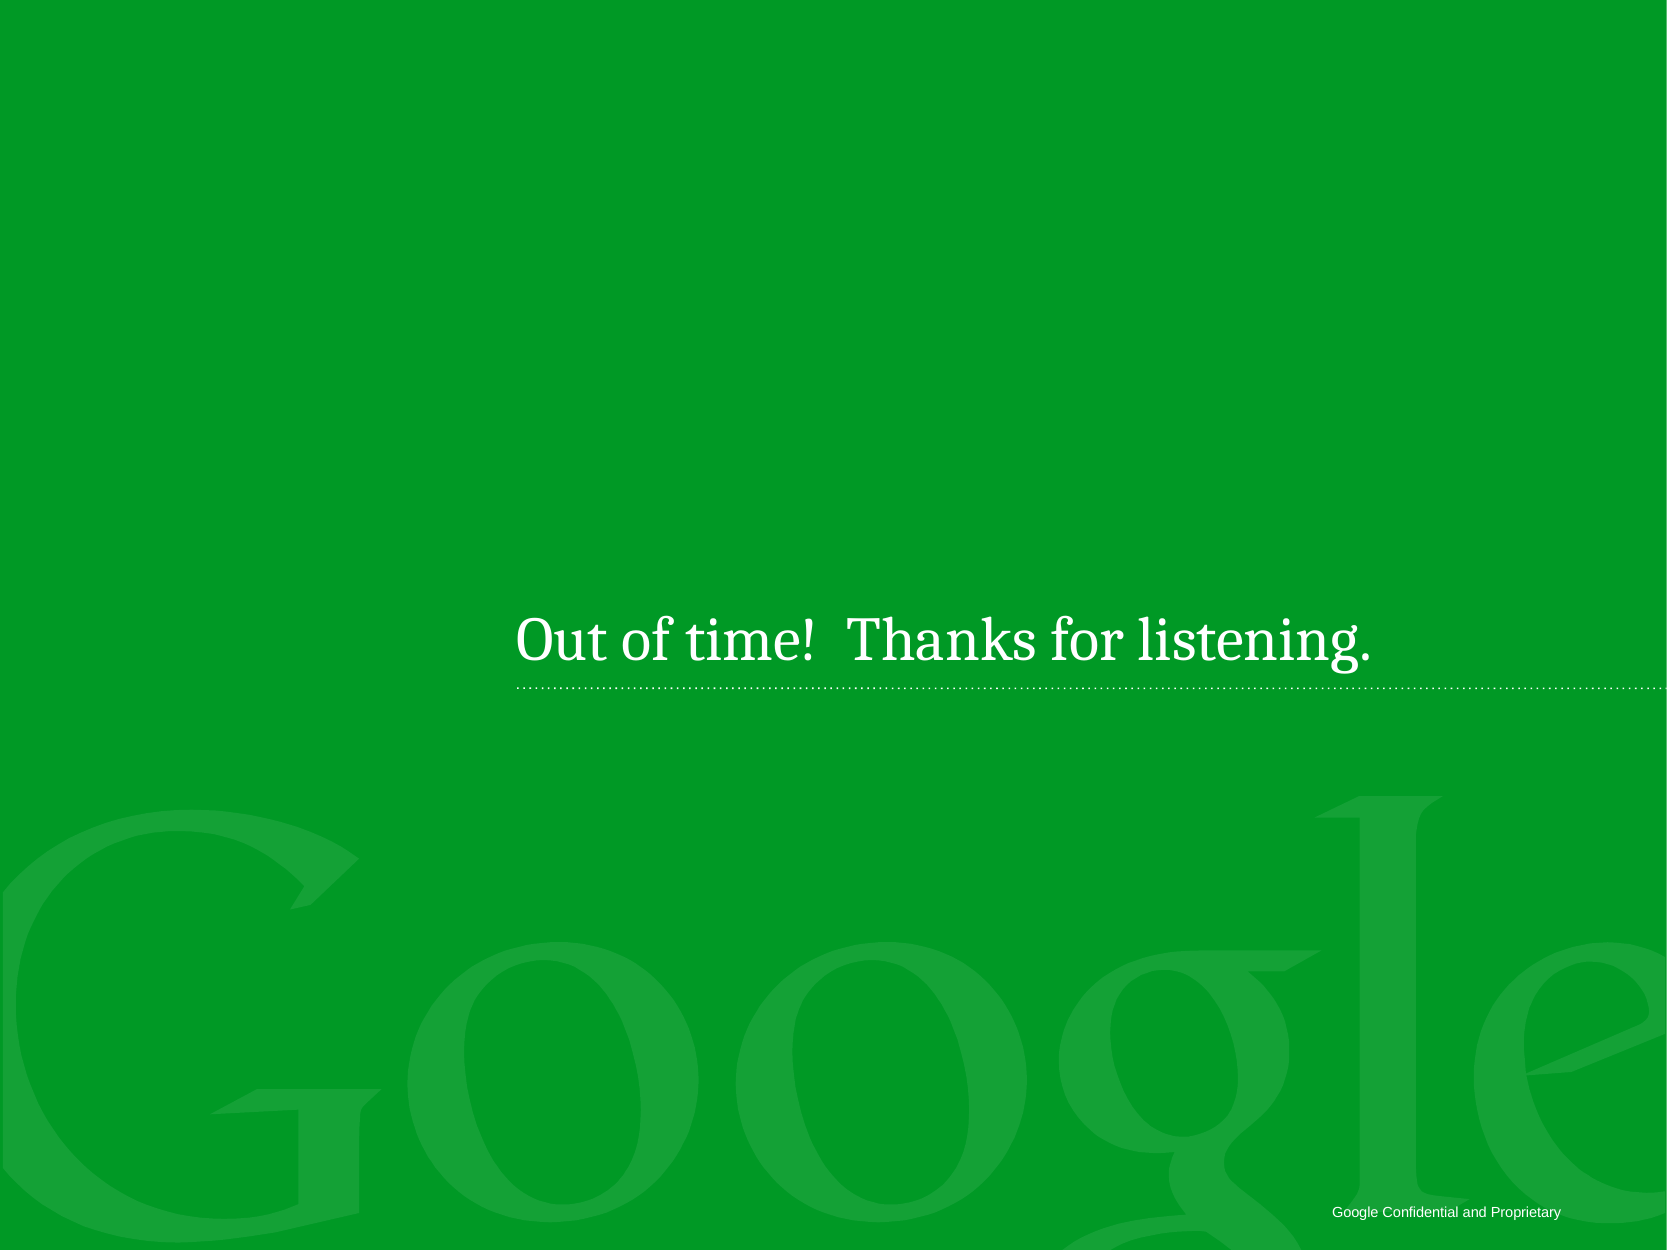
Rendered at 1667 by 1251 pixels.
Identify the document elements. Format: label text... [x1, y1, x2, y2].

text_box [2, 795, 1666, 1250]
title Out of time! Thanks for listening. [501, 488, 1605, 689]
